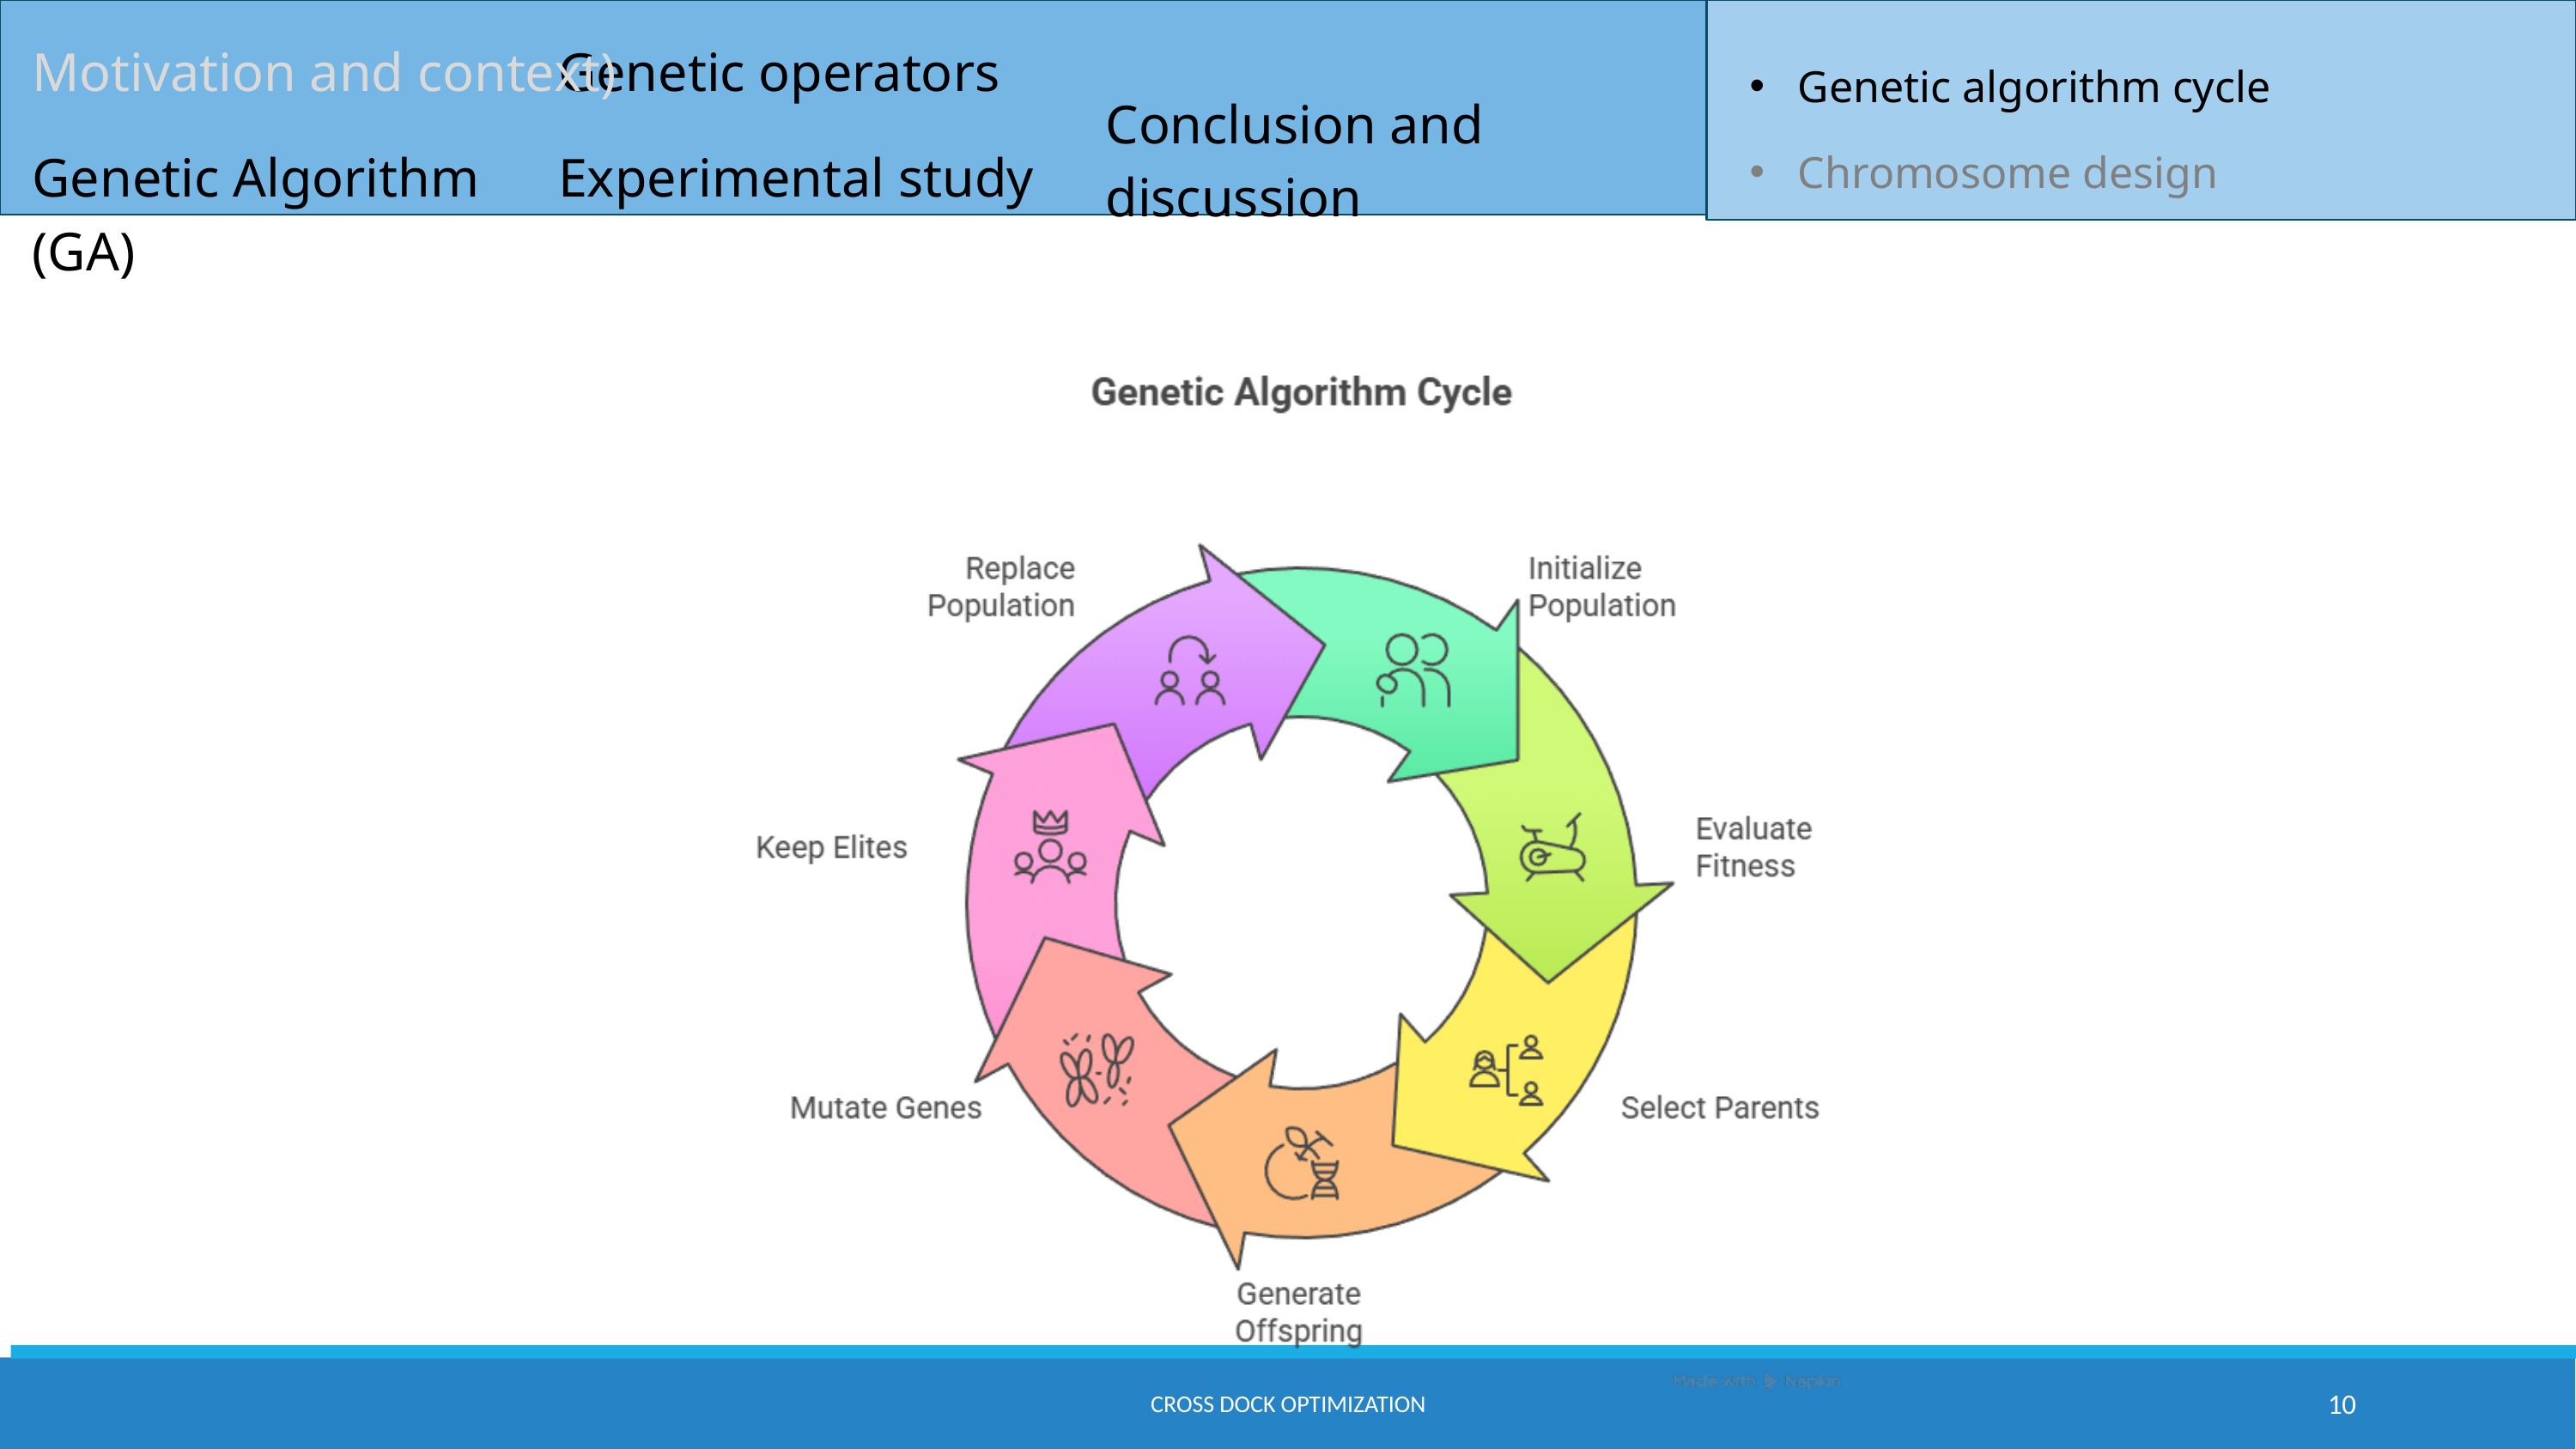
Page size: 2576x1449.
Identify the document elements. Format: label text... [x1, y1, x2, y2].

text_box [0, 0, 1708, 215]
text_box [707, 289, 1879, 1424]
text_box [1707, 0, 2576, 221]
text_box Motivation and context) [32, 27, 644, 102]
footer Cross dock optimization [779, 1364, 1798, 1442]
slide_number 10 [2092, 1364, 2369, 1442]
text_box Genetic algorithm cycle [1749, 37, 2351, 112]
text_box Conclusion and discussion [1105, 80, 1707, 227]
text_box Chromosome design [1749, 123, 2351, 197]
text_box Experimental study [558, 134, 1067, 208]
text_box Genetic Algorithm (GA) [32, 134, 542, 282]
text_box Genetic operators [644, 27, 1170, 102]
